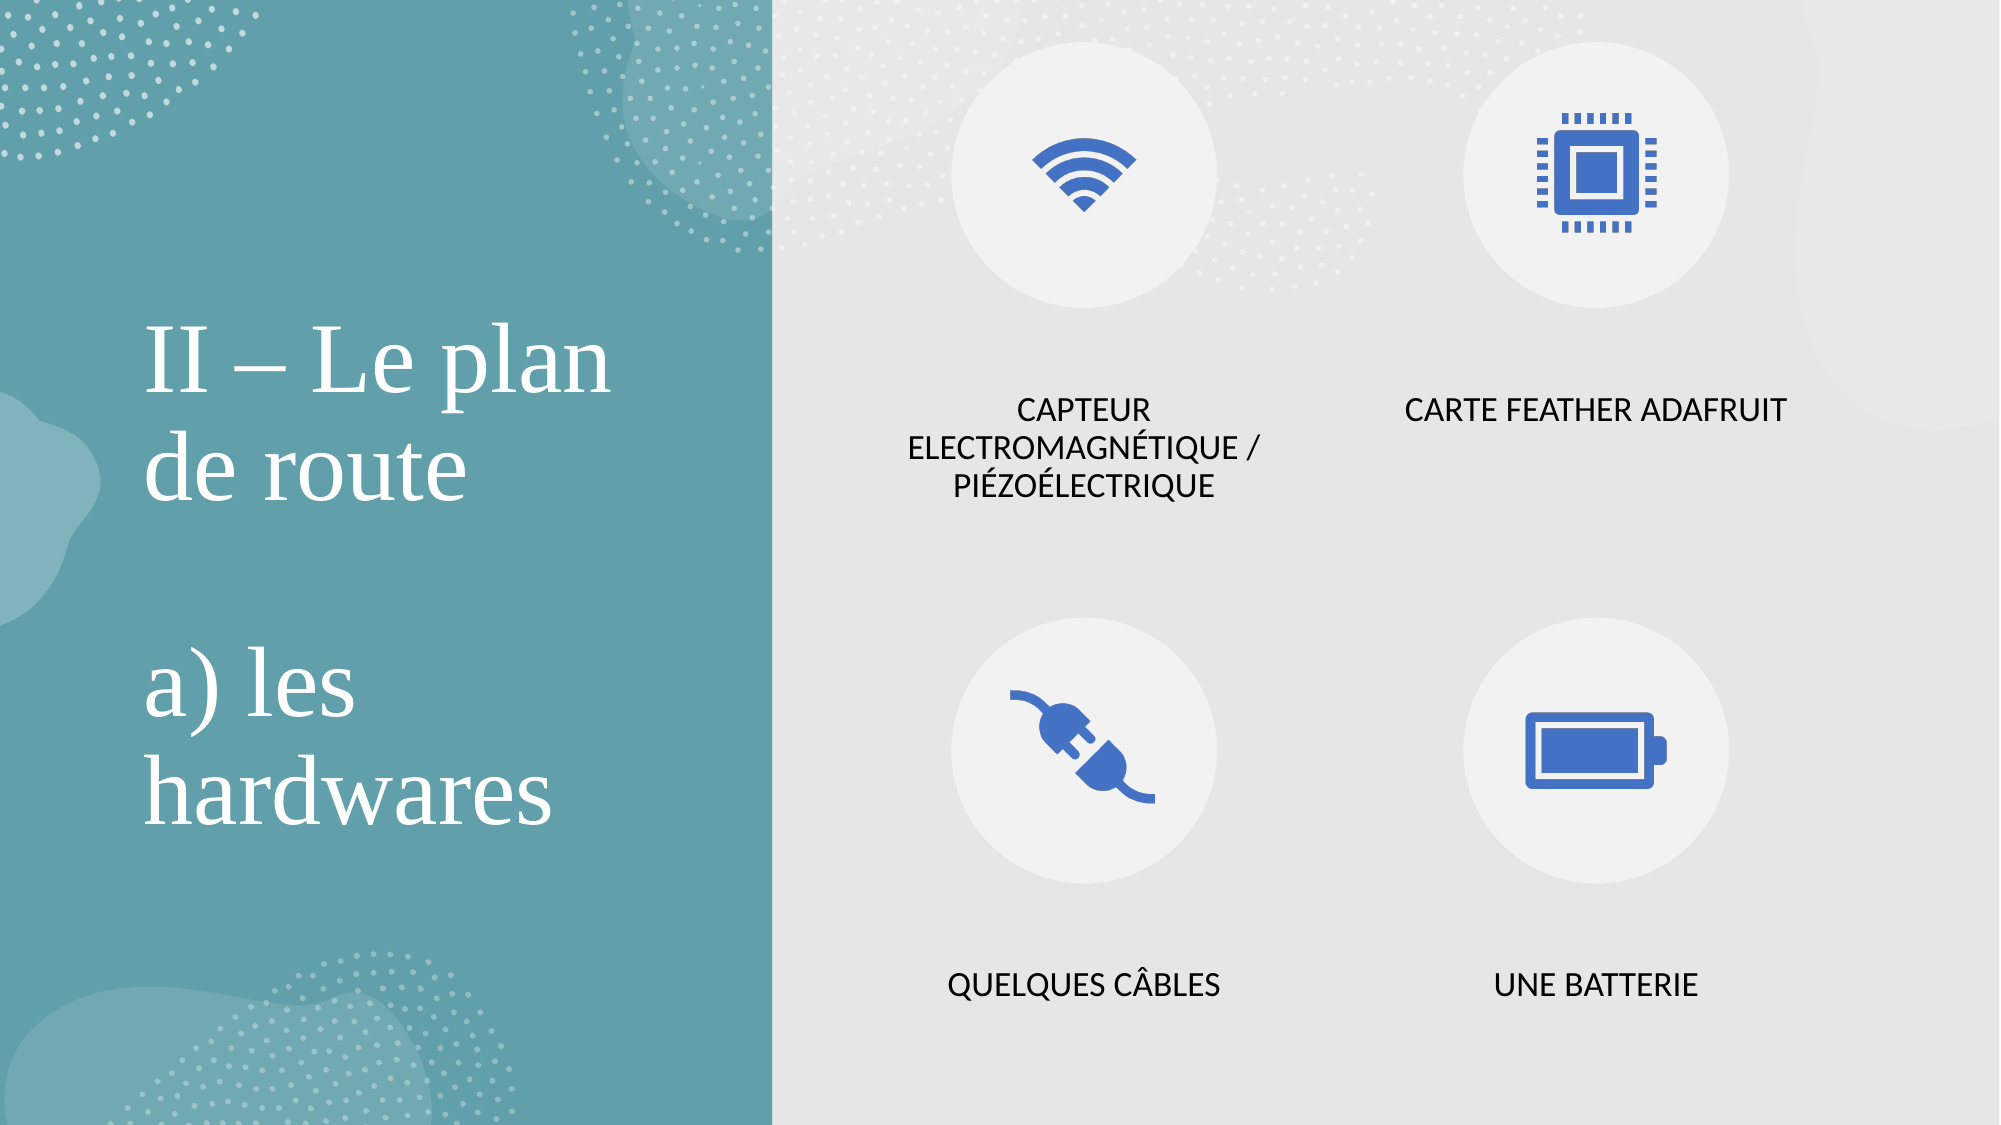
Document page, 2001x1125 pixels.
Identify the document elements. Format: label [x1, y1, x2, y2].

picture [1007, 671, 1158, 822]
picture [1521, 97, 1672, 248]
list [817, 37, 1863, 1089]
text_box [0, 0, 2000, 1125]
